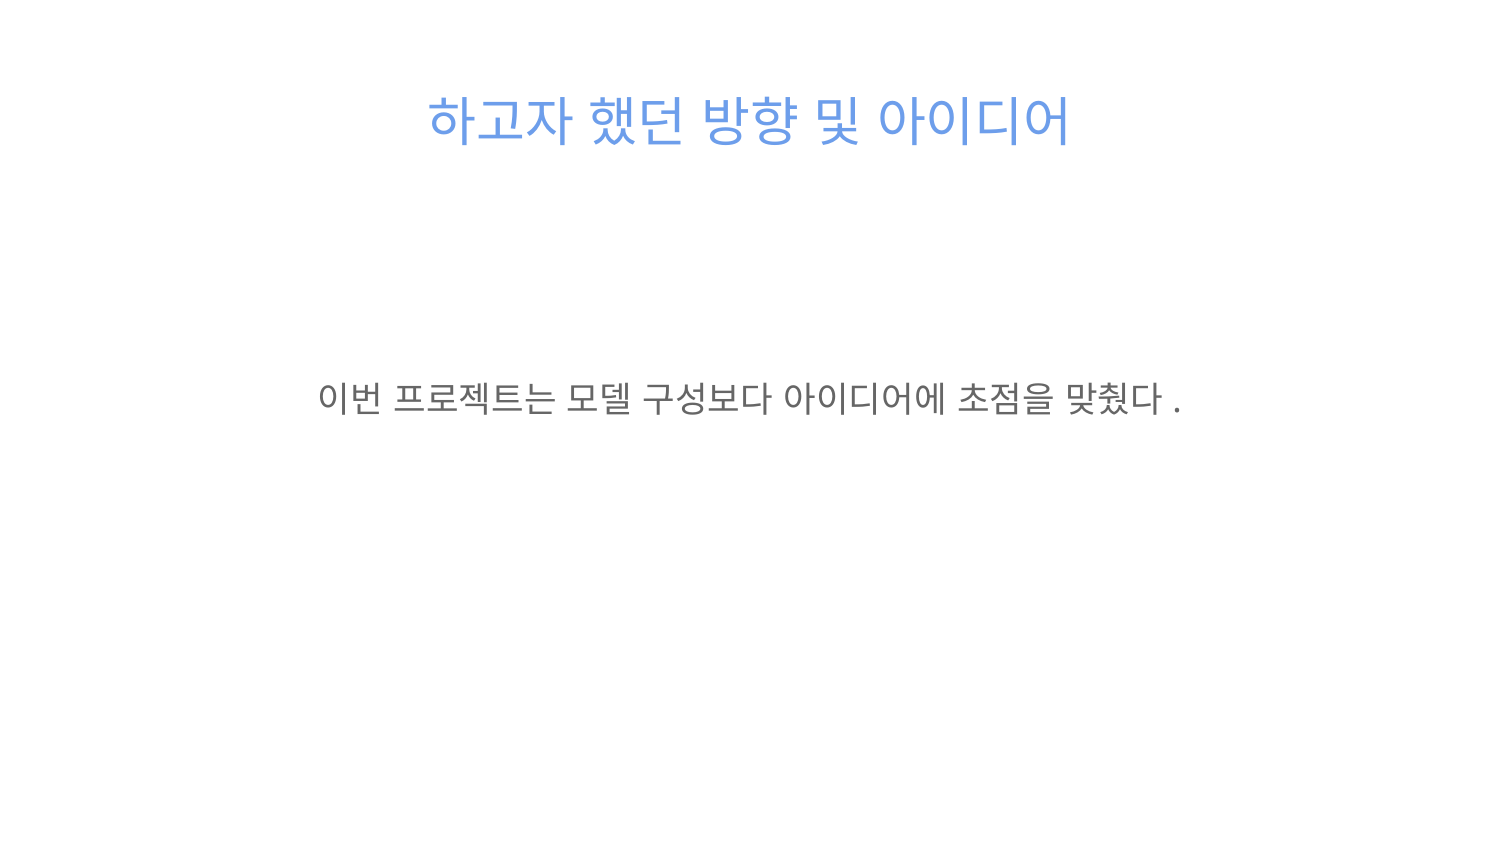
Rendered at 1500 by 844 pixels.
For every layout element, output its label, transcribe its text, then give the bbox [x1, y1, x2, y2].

list 이번 프로젝트는 모델 구성보다 아이디어에 초점을 맞췄다. [51, 189, 1449, 750]
title 하고자 했던 방향 및 아이디어 [51, 72, 1449, 167]
